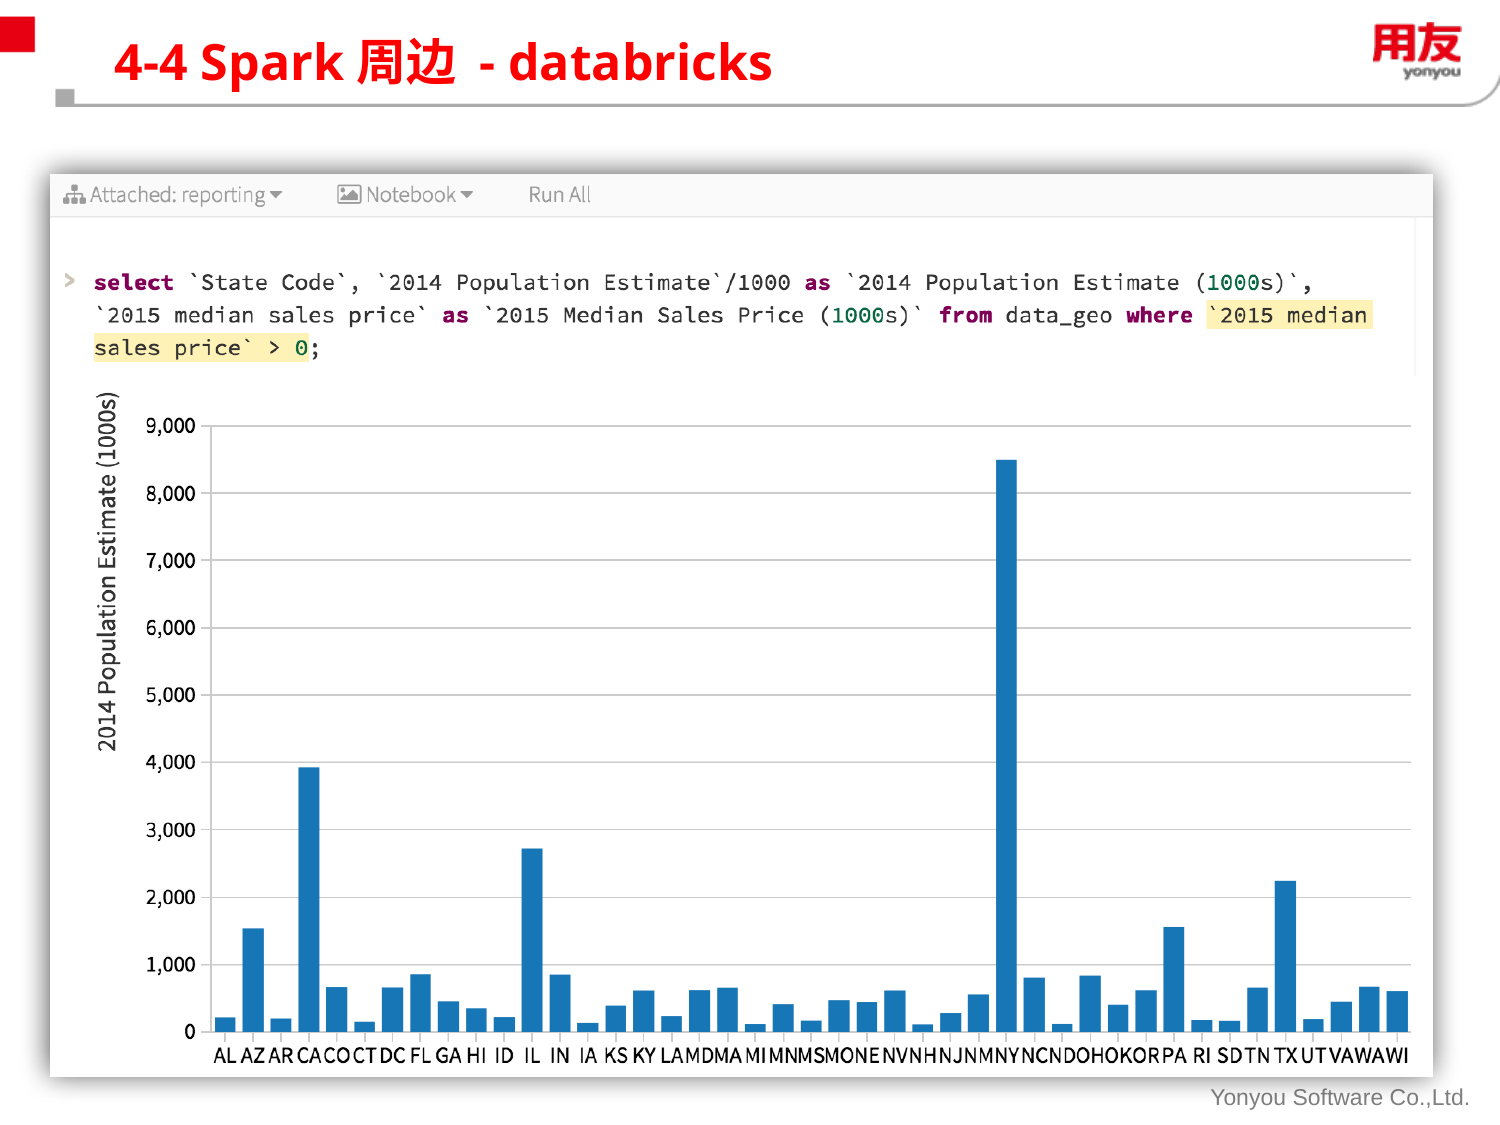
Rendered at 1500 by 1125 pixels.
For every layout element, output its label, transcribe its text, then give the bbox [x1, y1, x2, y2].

picture [49, 174, 1434, 1077]
title 4-4 Spark周边 - databricks [99, 12, 1251, 109]
picture [0, 0, 1500, 107]
